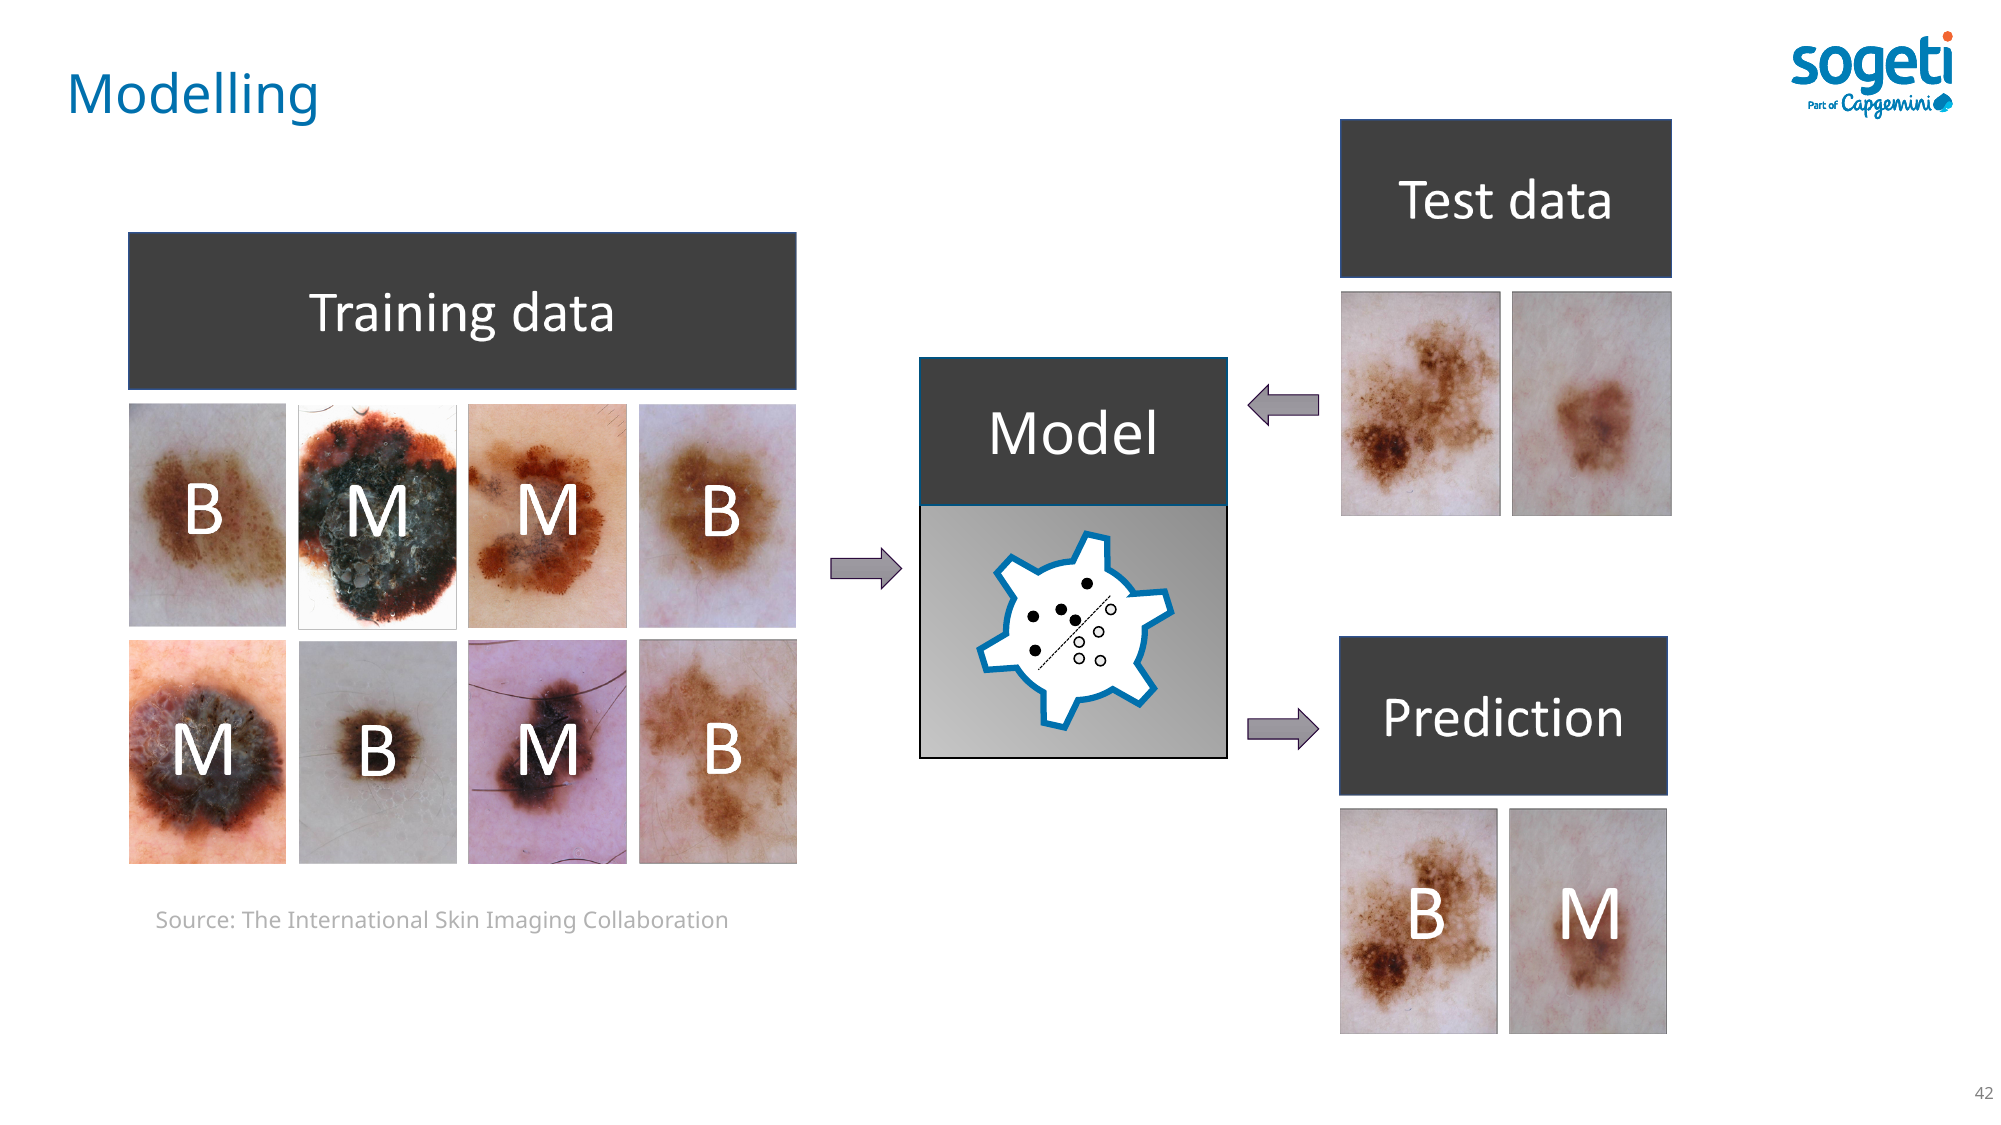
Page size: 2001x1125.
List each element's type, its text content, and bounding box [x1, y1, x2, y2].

text_box [1247, 383, 1320, 427]
picture [119, 232, 797, 864]
text_box [919, 506, 1228, 759]
title Modelling [66, 66, 1850, 208]
text_box Source: The International Skin Imaging Collaboration [140, 898, 745, 941]
picture [1339, 119, 1672, 516]
text_box [830, 546, 903, 591]
text_box Model [919, 357, 1228, 506]
text_box [1247, 707, 1320, 751]
picture [1339, 636, 1672, 1034]
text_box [976, 531, 1175, 730]
